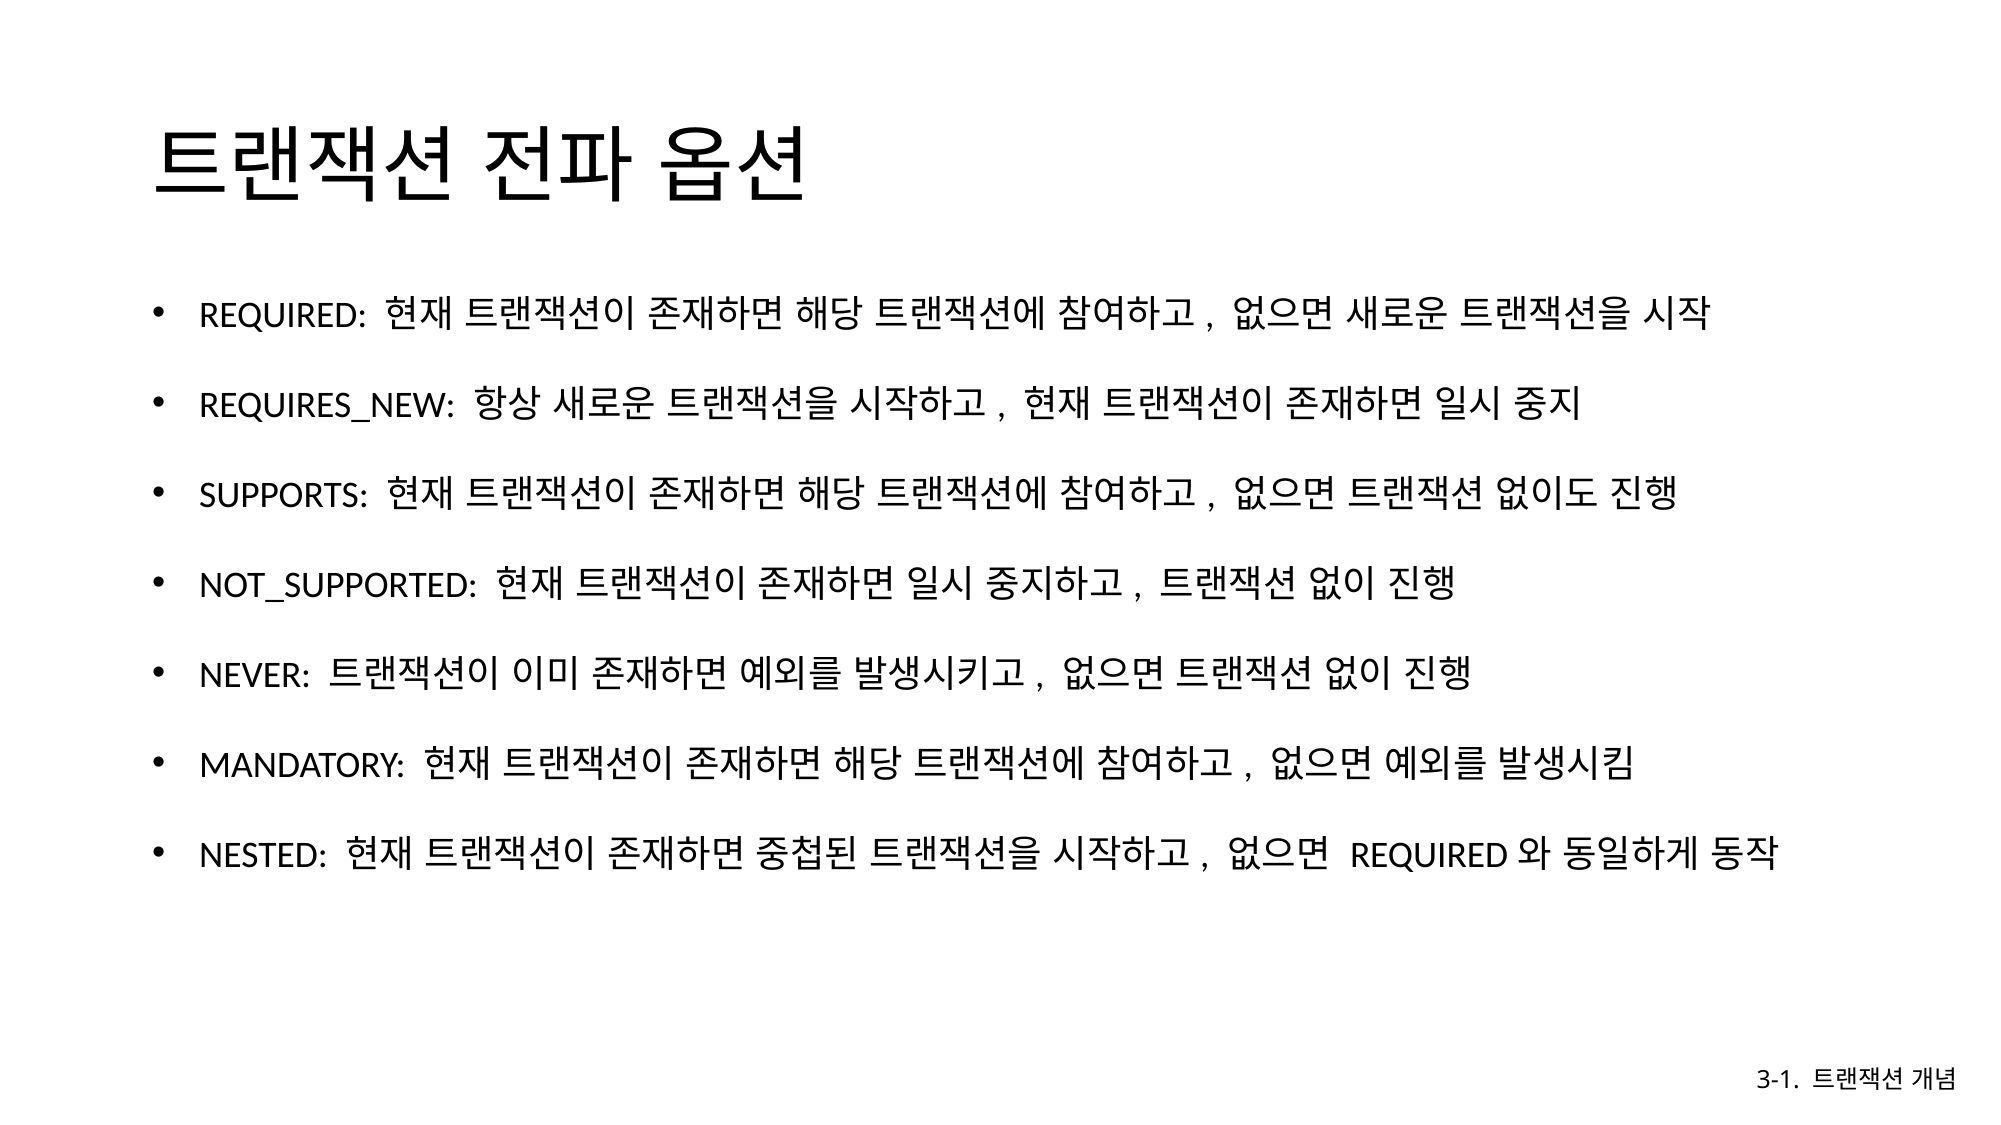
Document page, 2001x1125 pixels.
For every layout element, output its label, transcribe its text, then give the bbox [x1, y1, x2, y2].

text_box REQUIRED: 현재 트랜잭션이 존재하면 해당 트랜잭션에 참여하고, 없으면 새로운 트랜잭션을 시작 REQUIRES_NEW: 항상 새로운 트랜잭션을 시작하고, 현재 트랜잭션이 존재하면 일시 중지 SUPPORTS: 현재 트랜잭션이 존재하면 해당 트랜잭션에 참여하고, 없으면 트랜잭션 없이도 진행 NOT_SUPPORTED: 현재 트랜잭션이 존재하면 일시 중지하고, 트랜잭션 없이 진행 NEVER: 트랜잭션이 이미 존재하면 예외를 발생시키고, 없으면 트랜잭션 없이 진행 MANDATORY: 현재 트랜잭션이 존재하면 해당 트랜잭션에 참여하고, 없으면 예외를 발생시킴 NESTED: 현재 트랜잭션이 존재하면 중첩된 트랜잭션을 시작하고, 없으면 REQUIRED와 동일하게 동작 [137, 282, 1863, 882]
text_box 3-1. 트랜잭션 개념 [1387, 1056, 1973, 1102]
title 트랜잭션 전파 옵션 [137, 59, 1863, 278]
